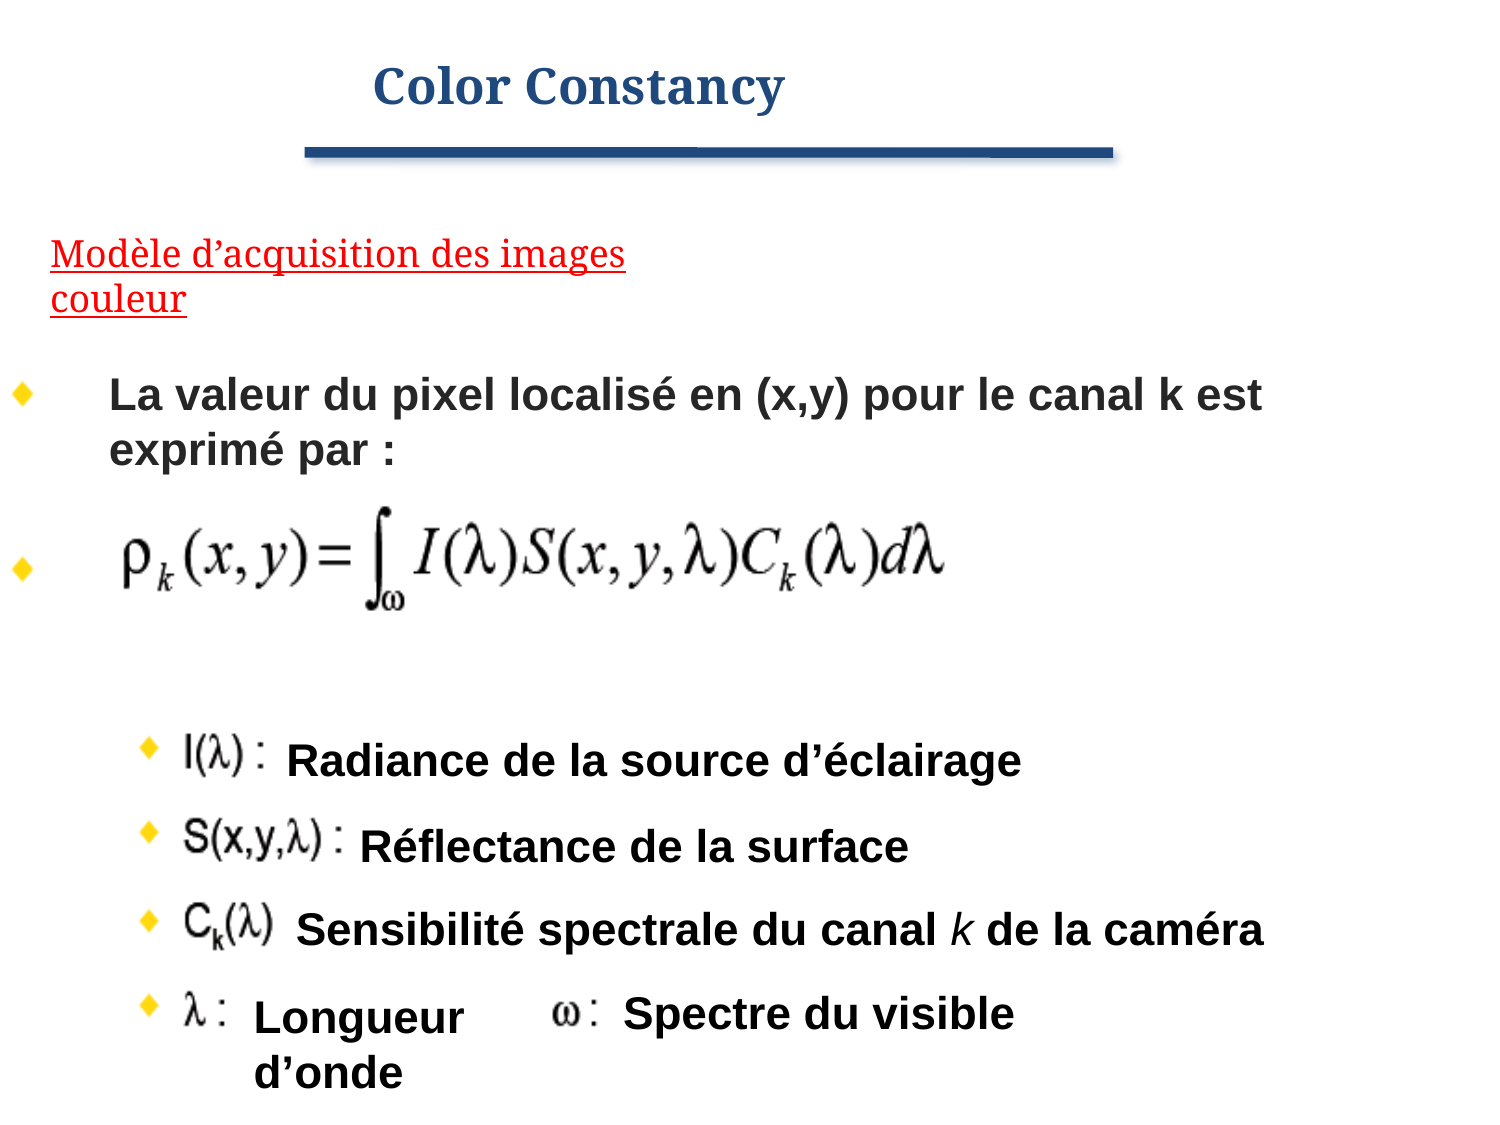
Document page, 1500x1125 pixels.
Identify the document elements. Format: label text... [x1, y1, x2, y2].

text_box Modèle d’acquisition des images couleur [35, 222, 762, 328]
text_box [0, 351, 1500, 1107]
text_box Color Constancy [358, 46, 801, 122]
